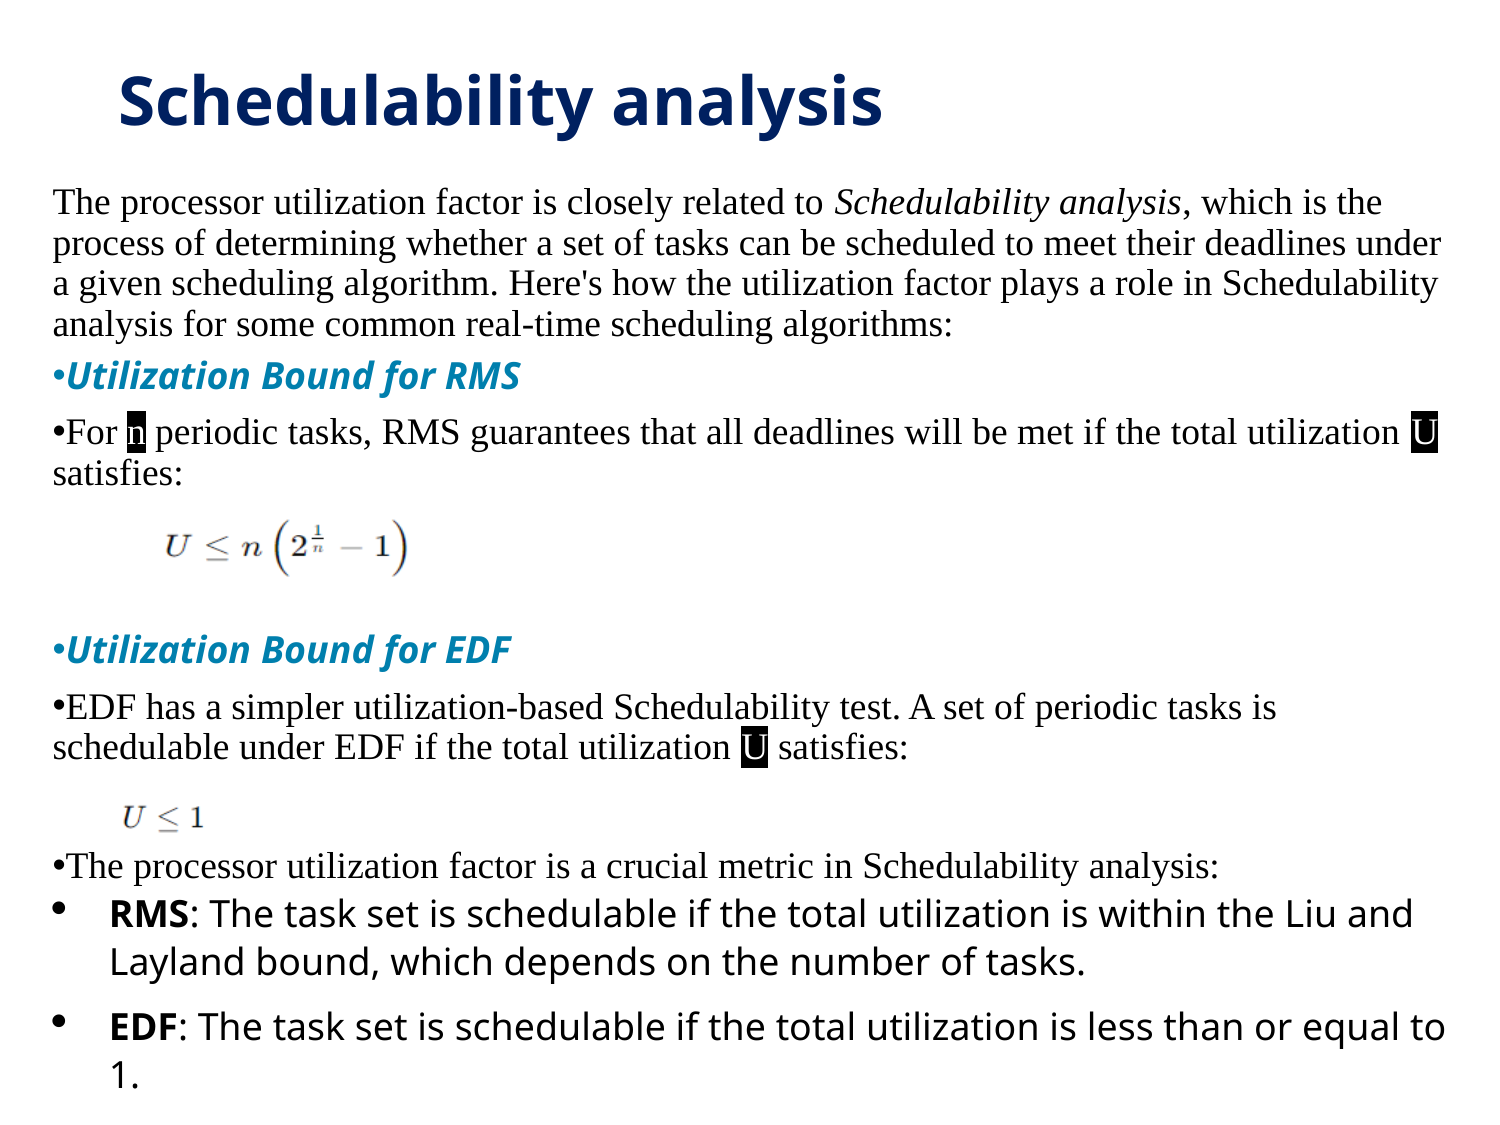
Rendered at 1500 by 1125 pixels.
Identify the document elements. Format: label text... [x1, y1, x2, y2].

picture [153, 499, 425, 595]
list The processor utilization factor is closely related to Schedulability analysis, which is the process of determining whether a set of tasks can be scheduled to meet their deadlines under a given scheduling algorithm. Here's how the utilization factor plays a role in Schedulability analysis for some common real-time scheduling algorithms: Utilization Bound for RMS For n periodic tasks, RMS guarantees that all deadlines will be met if the total utilization U satisfies: Utilization Bound for EDF EDF has a simpler utilization-based Schedulability test. A set of periodic tasks is schedulable under EDF if the total utilization U satisfies: The processor utilization factor is a crucial metric in Schedulability analysis: RMS: The task set is schedulable if the total utilization is within the Liu and Layland bound, which depends on the number of tasks. EDF: The task set is schedulable if the total utilization is less than or equal to 1. [37, 174, 1475, 1100]
title Schedulability analysis [103, 59, 1397, 174]
picture [112, 787, 220, 848]
